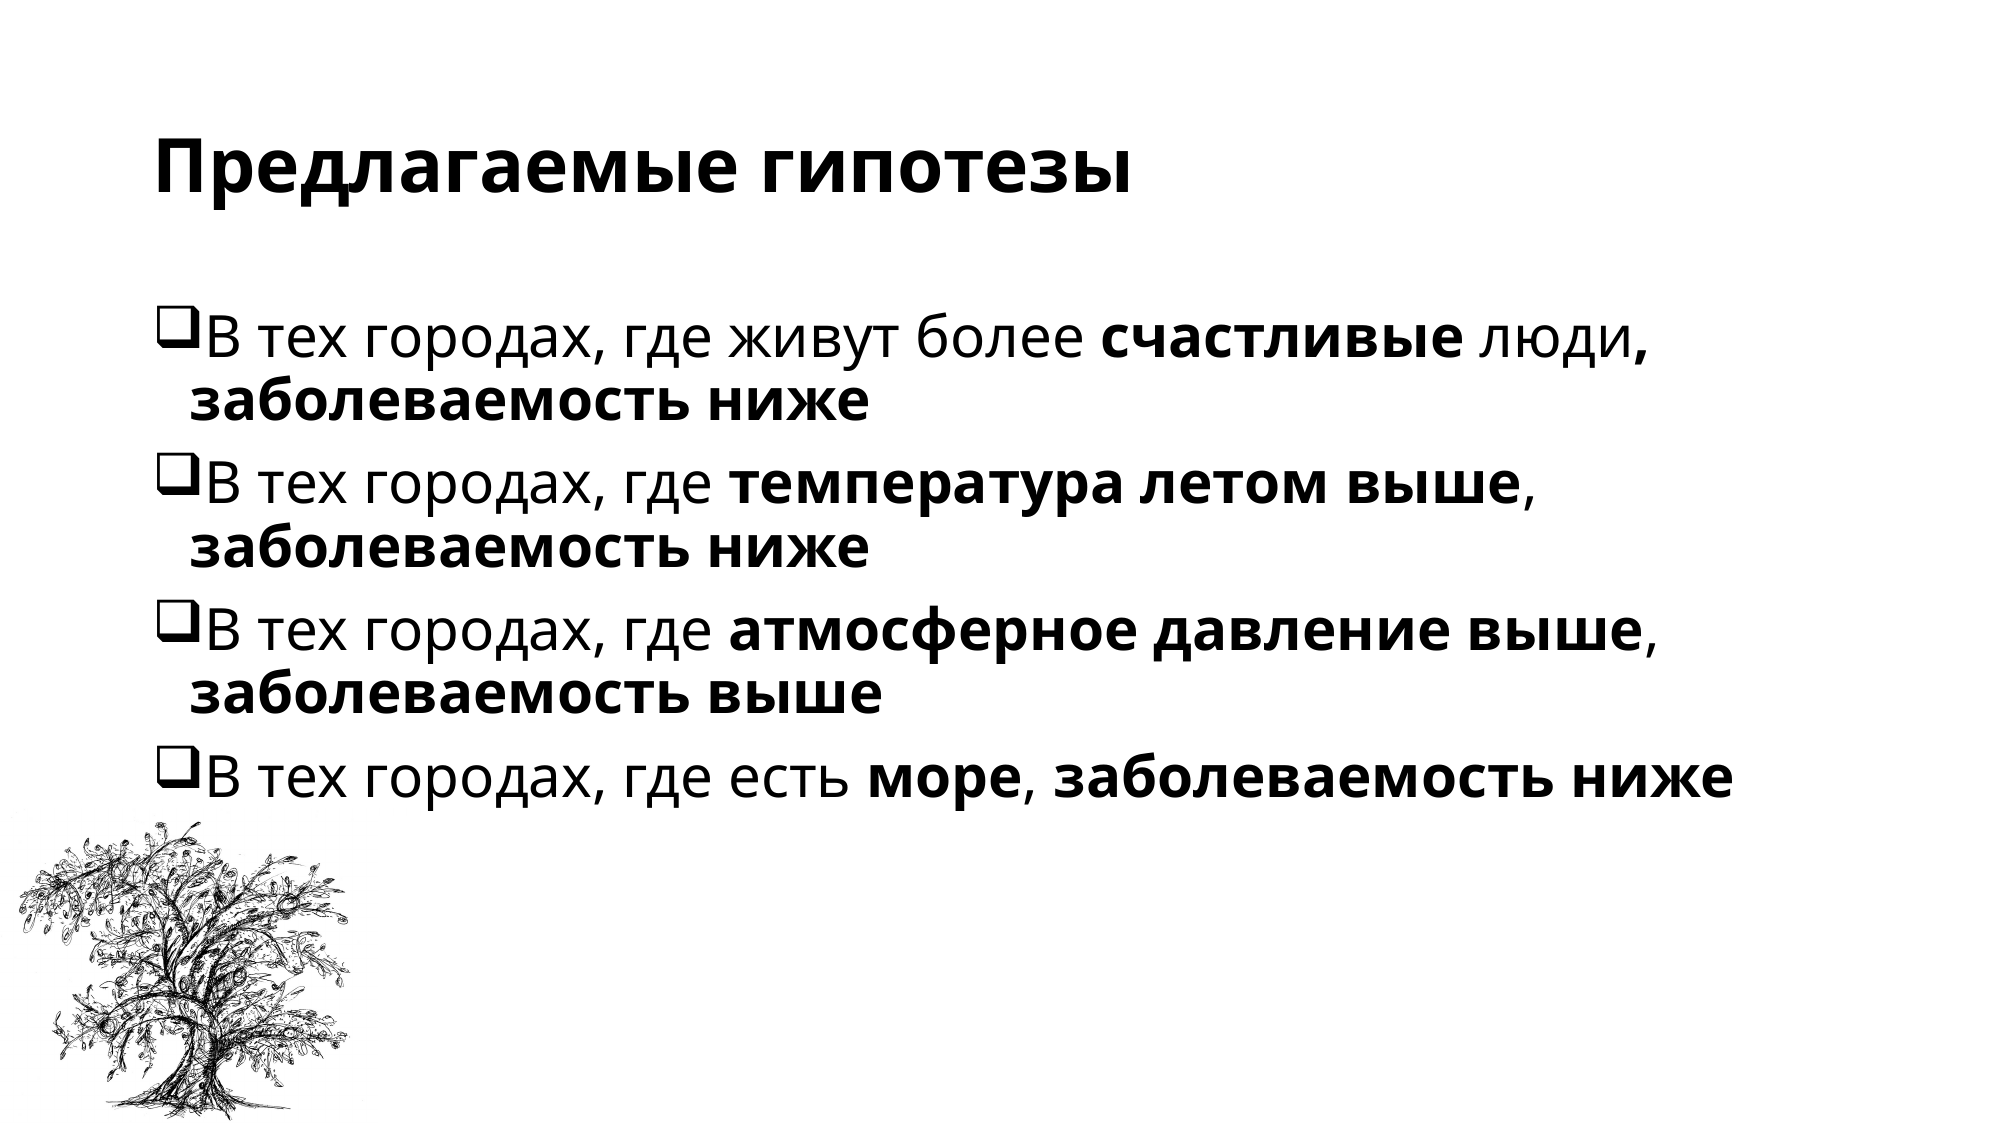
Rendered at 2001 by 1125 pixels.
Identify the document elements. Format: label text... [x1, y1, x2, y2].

list В тех городах, где живут более счастливые люди, заболеваемость ниже В тех городах, где температура летом выше, заболеваемость ниже В тех городах, где атмосферное давление выше, заболеваемость выше В тех городах, где есть море, заболеваемость ниже [137, 299, 1863, 1014]
title Предлагаемые гипотезы [137, 59, 1863, 278]
picture [0, 808, 378, 1123]
